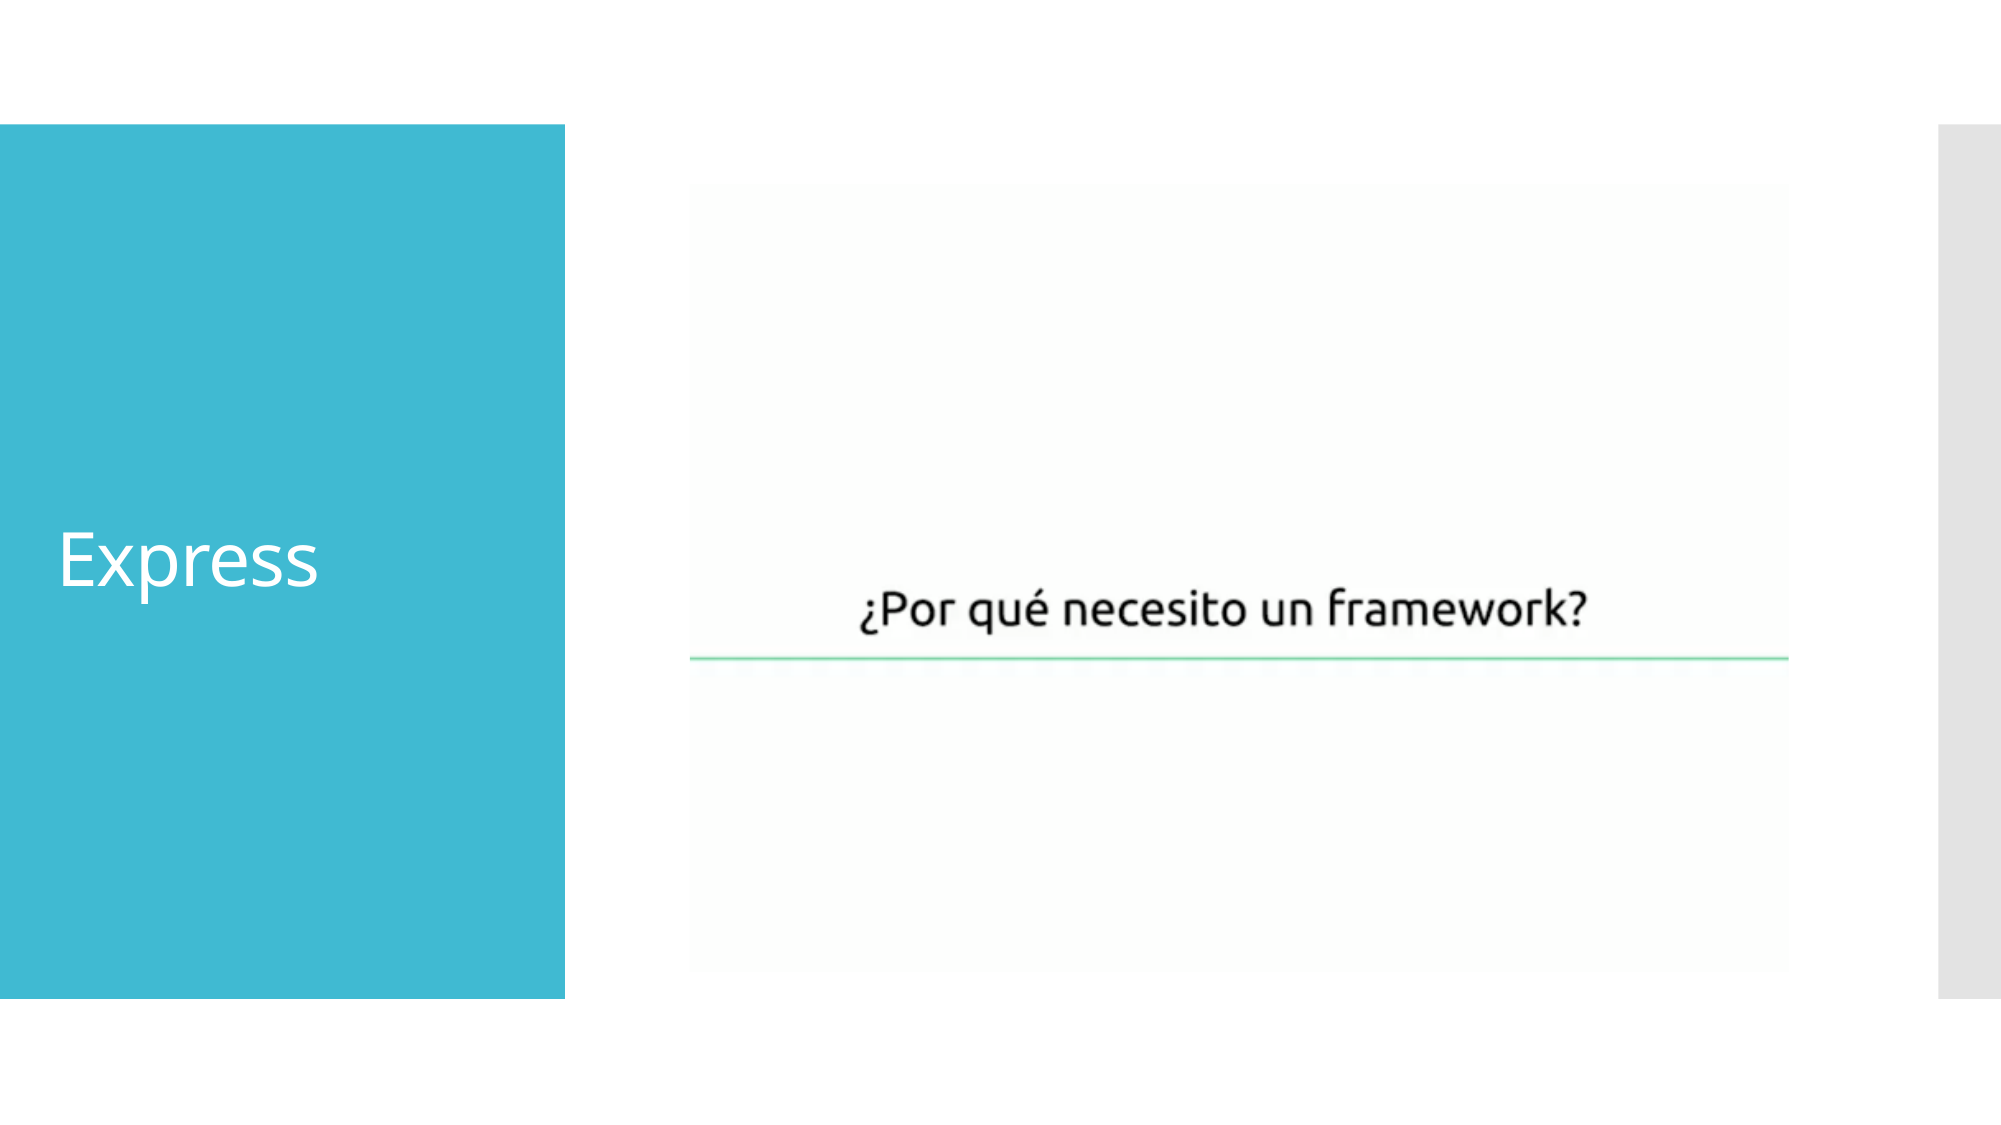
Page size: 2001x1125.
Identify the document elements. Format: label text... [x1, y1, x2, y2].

title Express [41, 184, 525, 940]
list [689, 184, 1789, 972]
